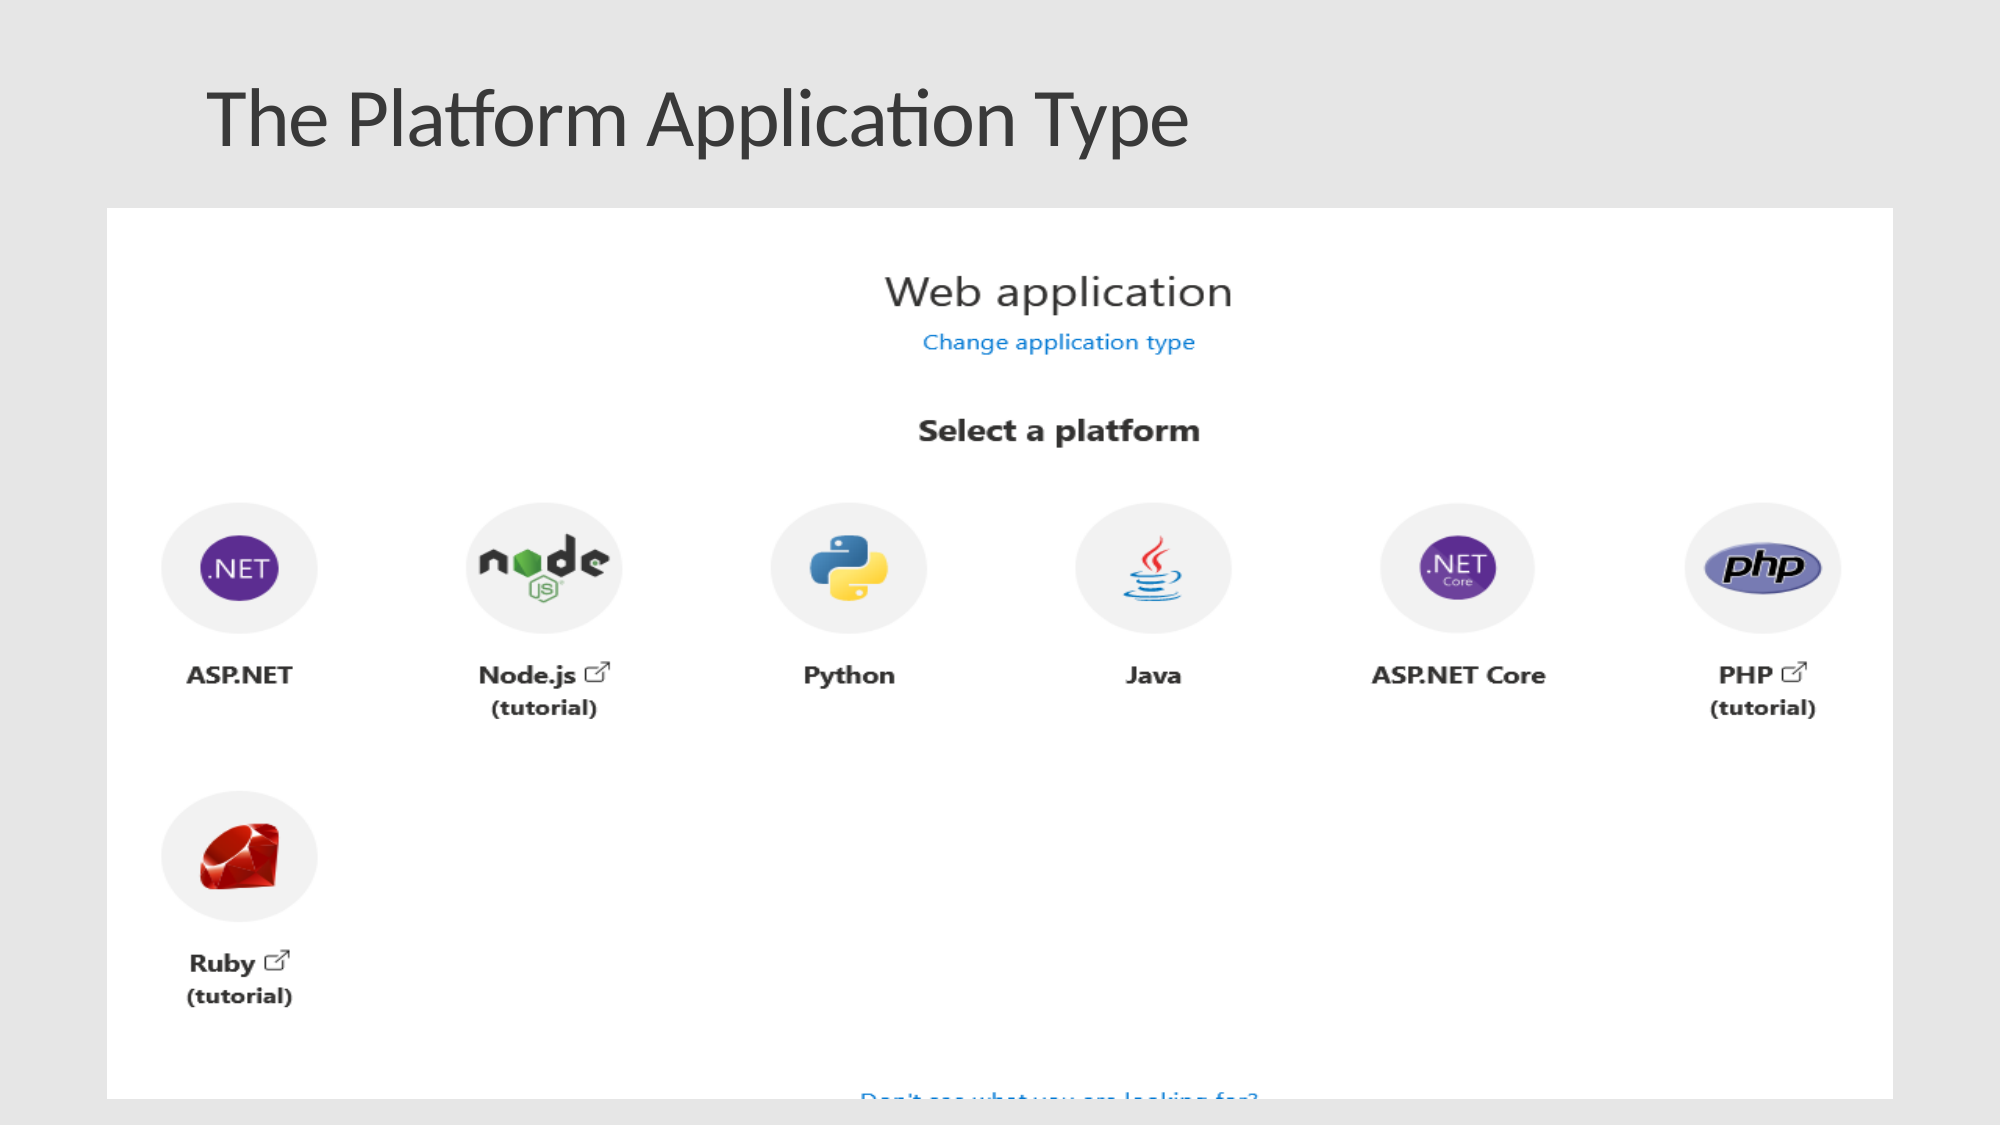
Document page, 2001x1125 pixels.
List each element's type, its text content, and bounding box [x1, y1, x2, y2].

picture [106, 208, 1894, 1100]
title The Platform Application Type [206, 63, 1582, 169]
